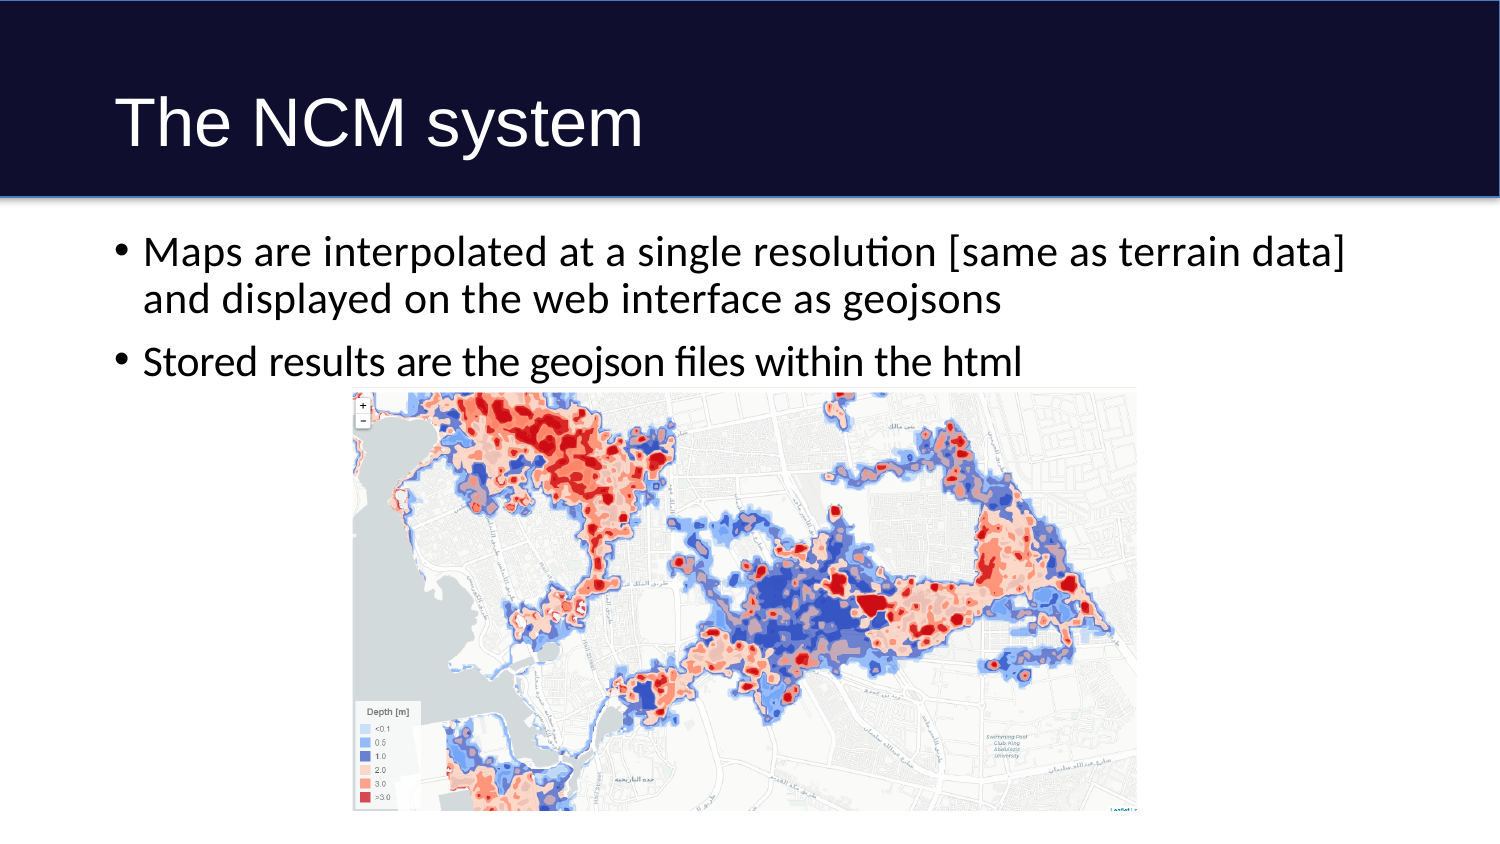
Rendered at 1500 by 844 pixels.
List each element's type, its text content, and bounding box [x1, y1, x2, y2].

title The NCM system [112, 46, 1096, 190]
picture [352, 385, 1137, 811]
text_box Maps are interpolated at a single resolution [same as terrain data] and displayed on the web interface as geojsons Stored results are the geojson files within the html [112, 221, 1377, 386]
